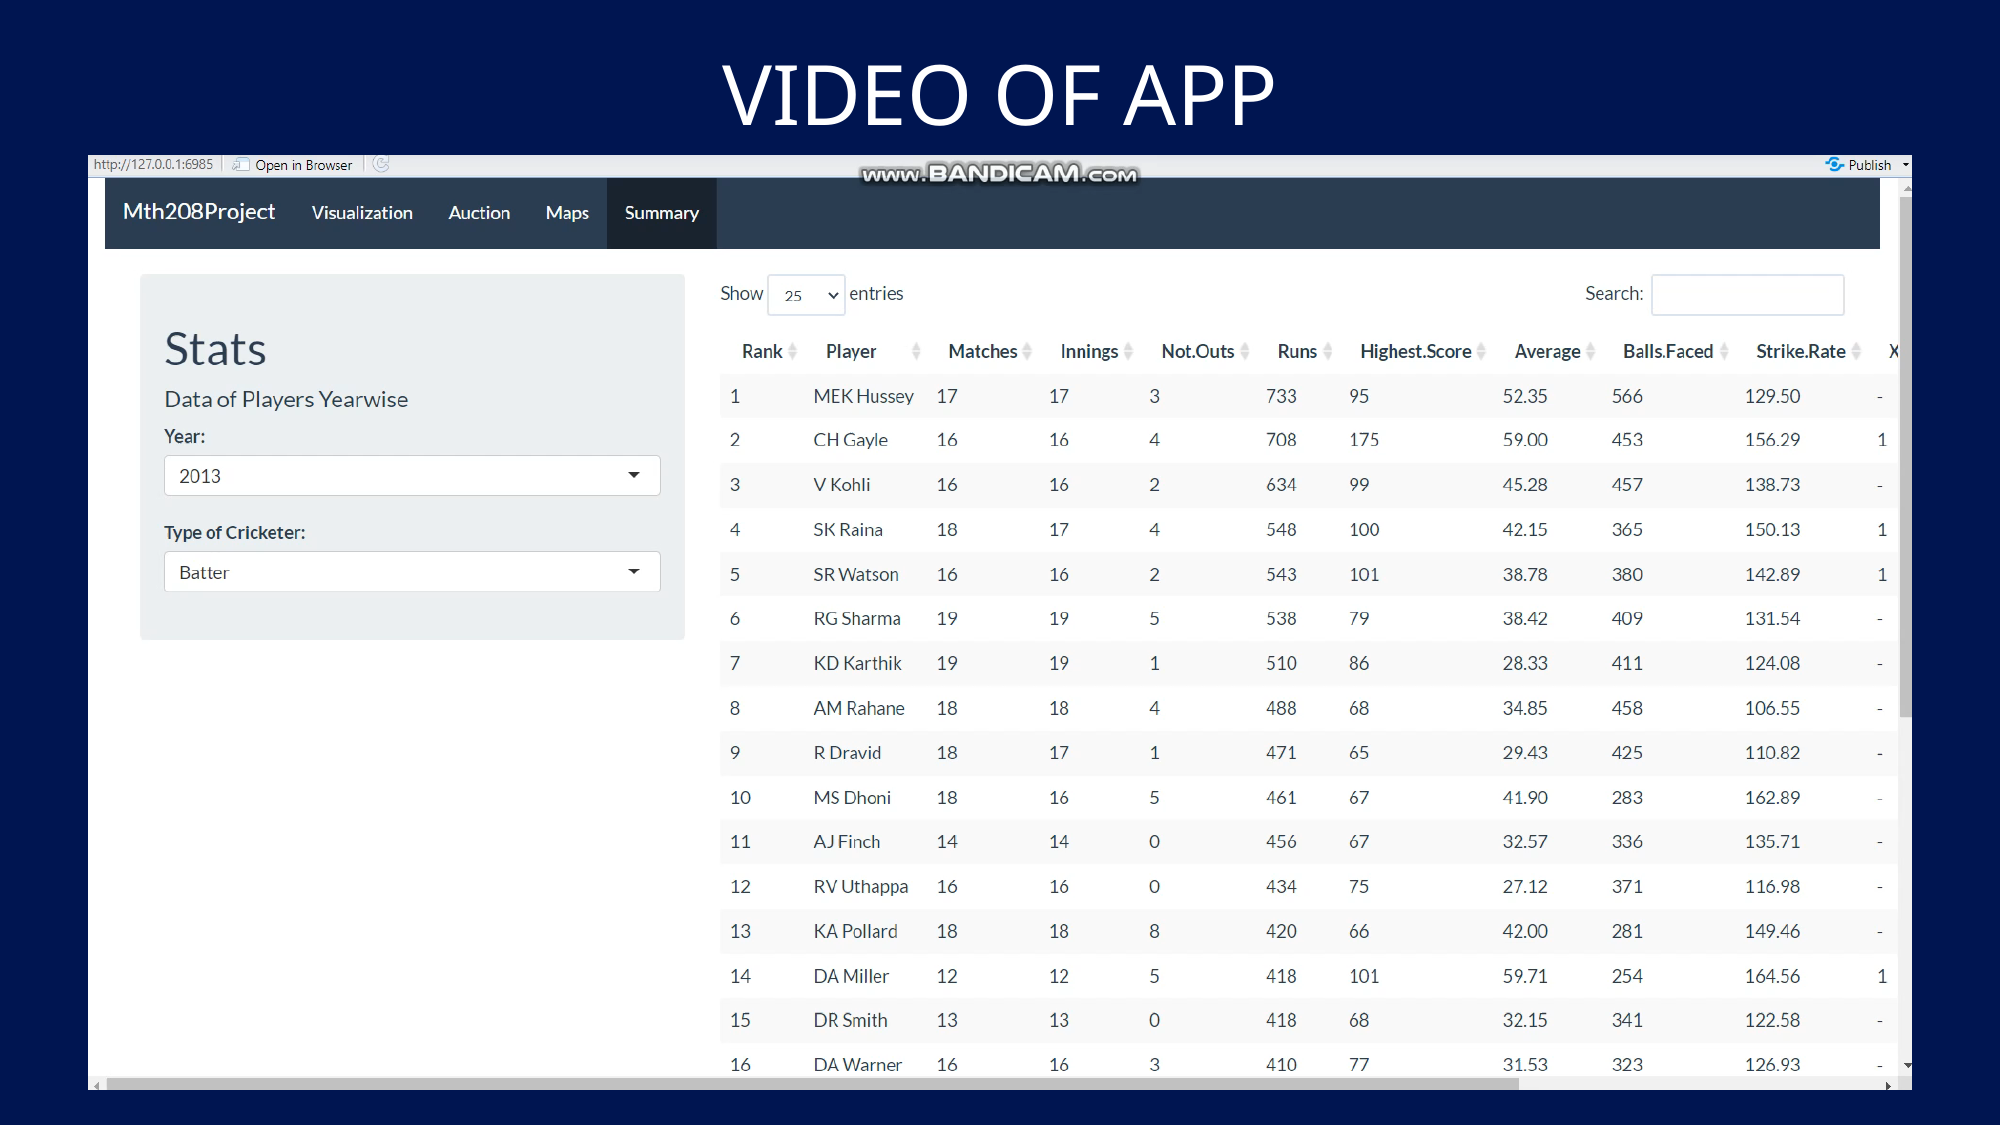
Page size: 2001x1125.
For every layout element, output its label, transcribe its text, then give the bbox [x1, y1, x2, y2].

text_box VIDEO OF APP [100, 35, 1900, 150]
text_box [87, 154, 1913, 1090]
